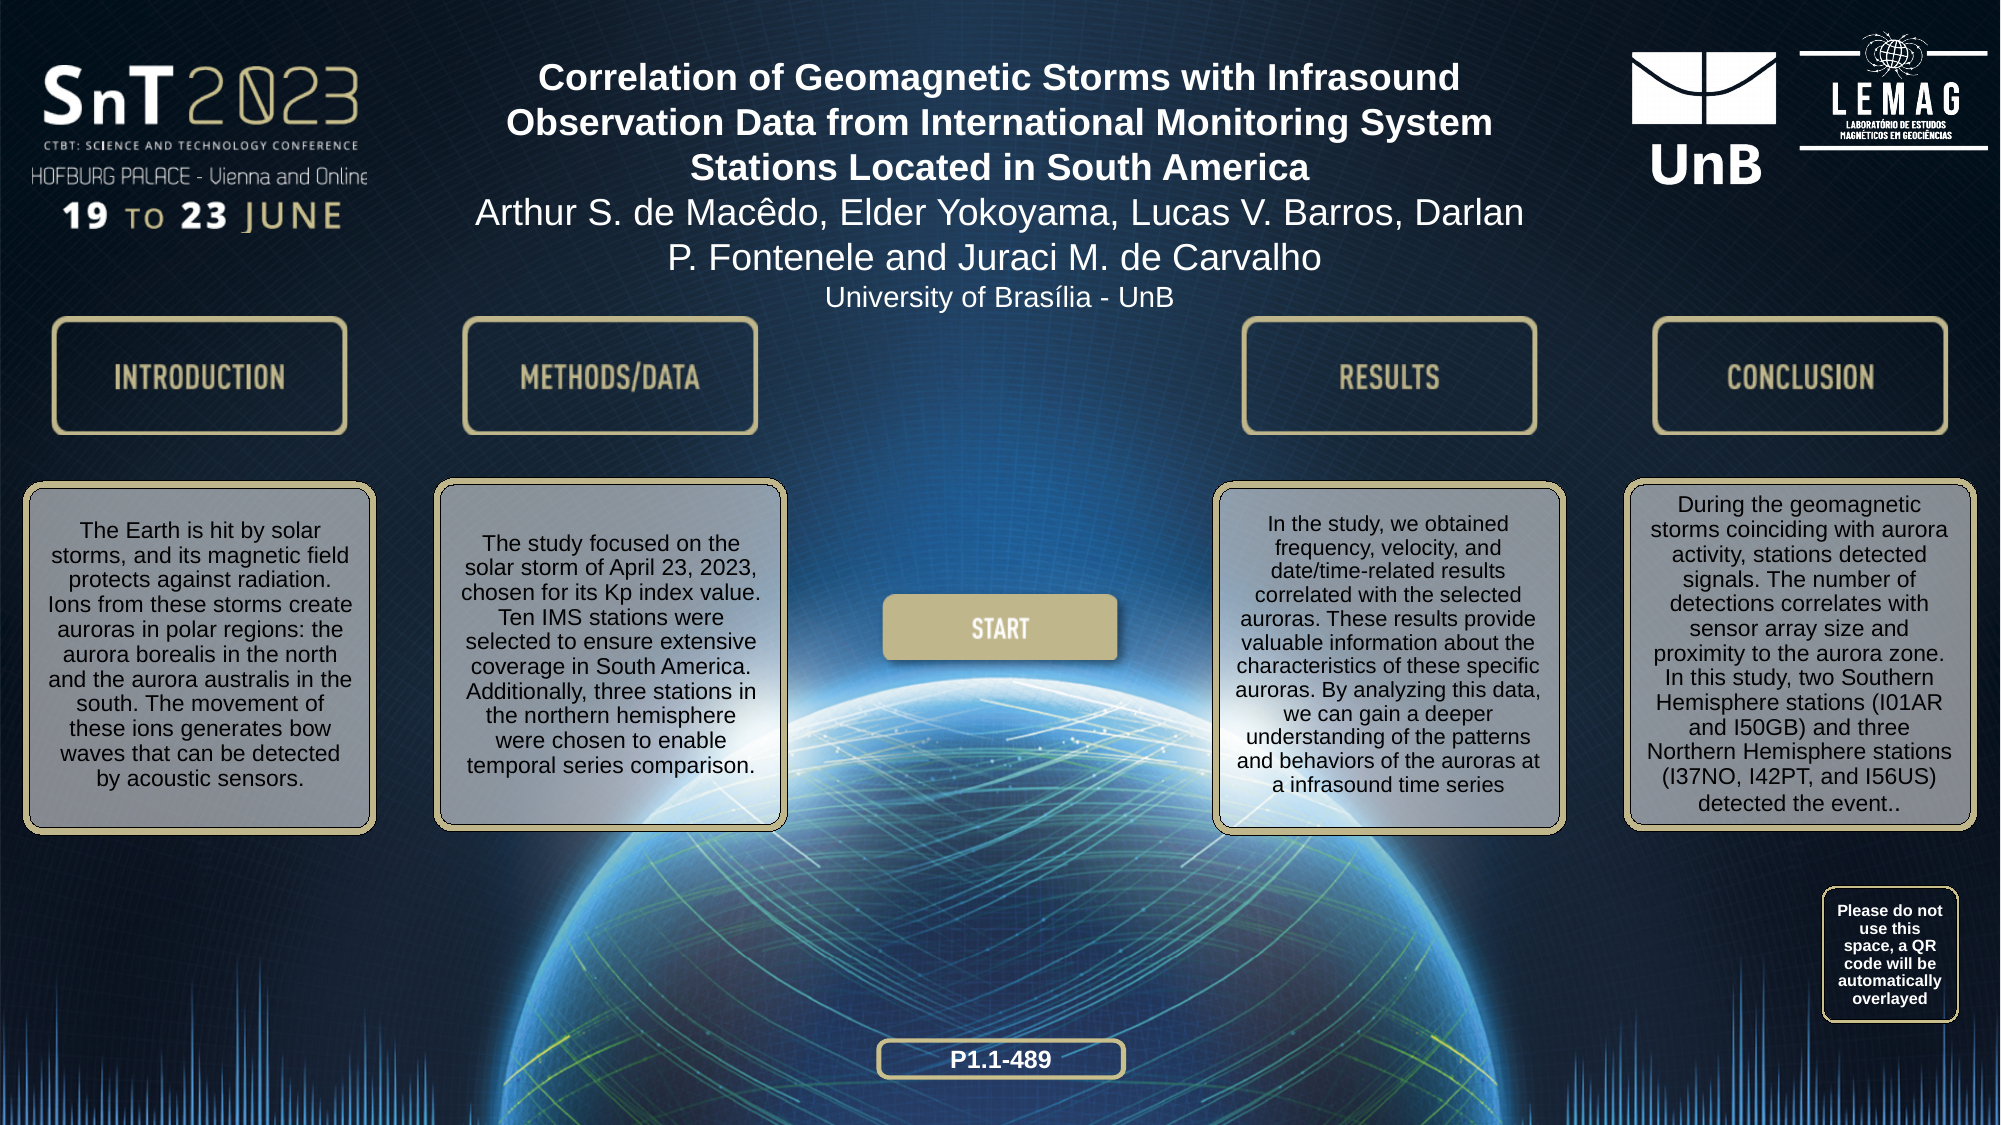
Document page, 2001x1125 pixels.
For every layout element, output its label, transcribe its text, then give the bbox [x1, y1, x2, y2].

text_box In the study, we obtained frequency, velocity, and date/time-related results correlated with the selected auroras. These results provide valuable information about the characteristics of these specific auroras. By analyzing this data, we can gain a deeper understanding of the patterns and behaviors of the auroras at a infrasound time series [1217, 485, 1560, 825]
text_box The Earth is hit by solar storms, and its magnetic field protects against radiation. Ions from these storms create auroras in polar regions: the aurora borealis in the north and the aurora australis in the south. The movement of these ions generates bow waves that can be detected by acoustic sensors. [29, 485, 372, 825]
text_box Correlation of Geomagnetic Storms with Infrasound Observation Data from International Monitoring System Stations Located in South America Arthur S. de Macêdo, Elder Yokoyama, Lucas V. Barros, Darlan P. Fontenele and Juraci M. de Carvalho University of Brasília - UnB [440, 45, 1560, 321]
text_box The study focused on the solar storm of April 23, 2023, chosen for its Kp index value. Ten IMS stations were selected to ensure extensive coverage in South America. Additionally, three stations in the northern hemisphere were chosen to enable temporal series comparison. [440, 485, 783, 825]
text_box P1.1-489 [875, 1035, 1127, 1082]
text_box Please do not use this space, a QR code will be automatically overlayed [1821, 894, 1959, 1017]
picture [0, 0, 2001, 1125]
text_box During the geomagnetic storms coinciding with aurora activity, stations detected signals. The number of detections correlates with sensor array size and proximity to the aurora zone. In this study, two Southern Hemisphere stations (I01AR and I50GB) and three Northern Hemisphere stations (I37NO, I42PT, and I56US) detected the event.. [1628, 485, 1971, 825]
